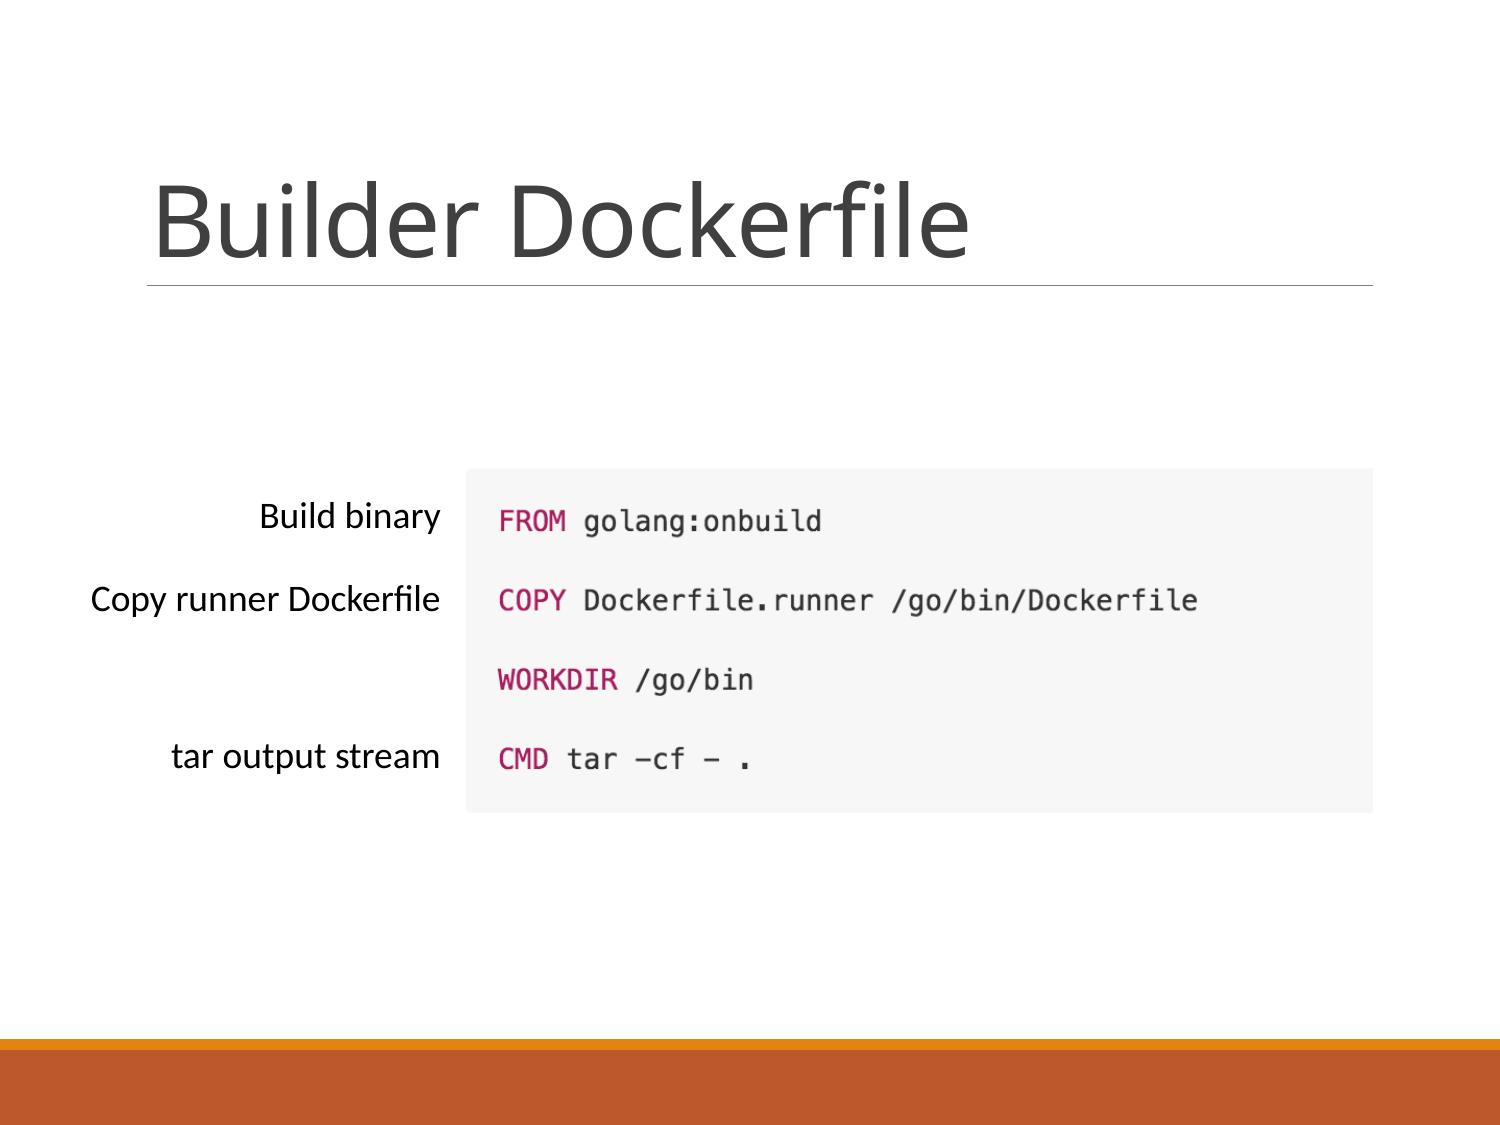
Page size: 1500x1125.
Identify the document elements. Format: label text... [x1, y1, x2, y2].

title Builder Dockerfile [135, 47, 1373, 285]
text_box Build binary [139, 483, 448, 543]
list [451, 455, 1373, 816]
text_box Copy runner Dockerfile [26, 566, 448, 627]
text_box tar output stream [139, 723, 448, 784]
